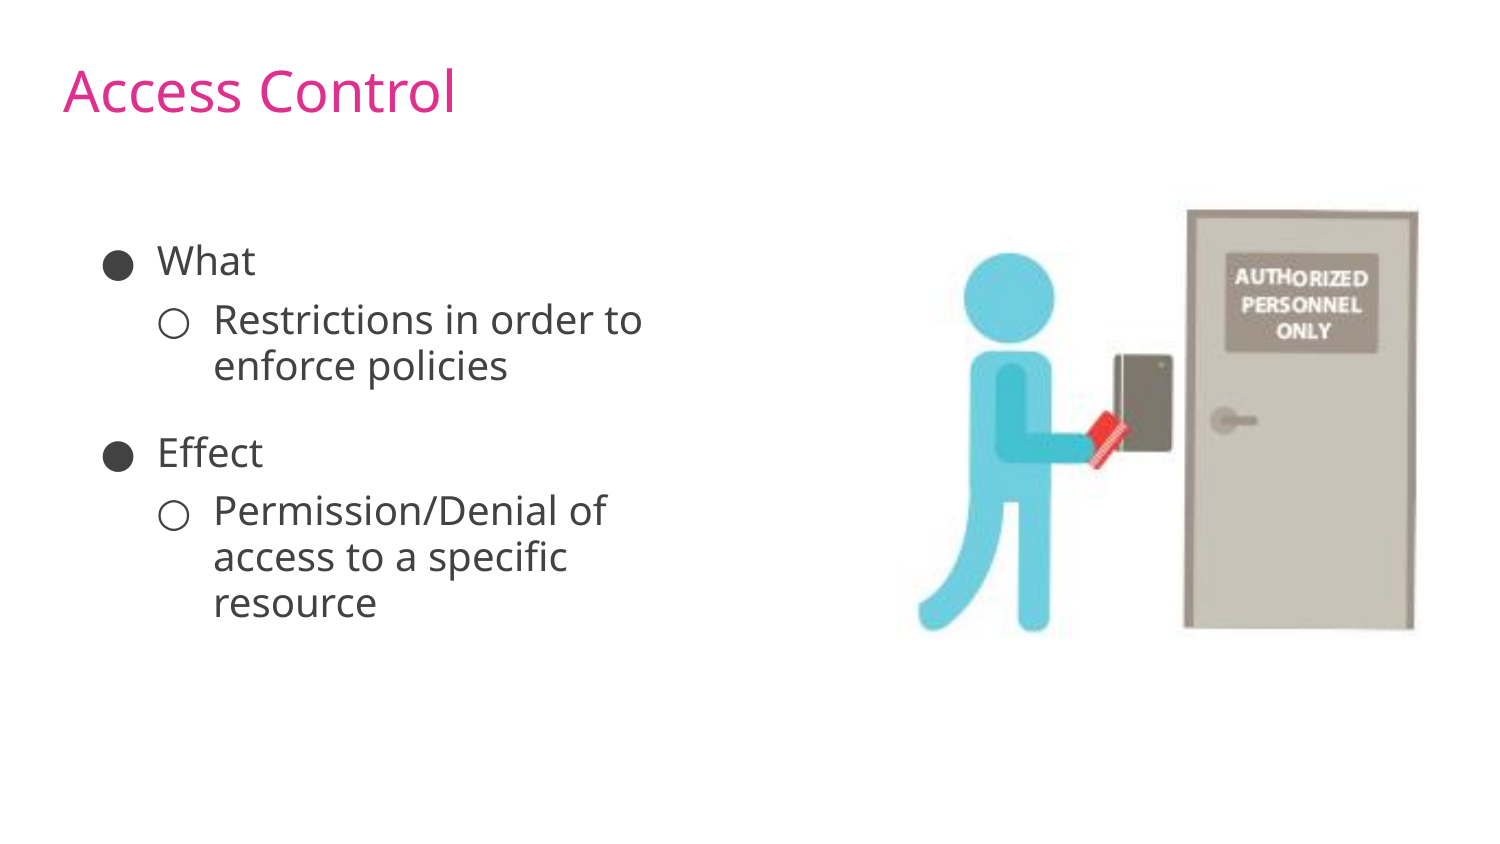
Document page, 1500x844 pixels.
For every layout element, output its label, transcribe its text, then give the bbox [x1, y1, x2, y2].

title Access Control [18, 46, 1482, 132]
picture [896, 183, 1443, 660]
list What Restrictions in order to enforce policies Effect Permission/Denial of access to a specific resource [85, 231, 671, 784]
